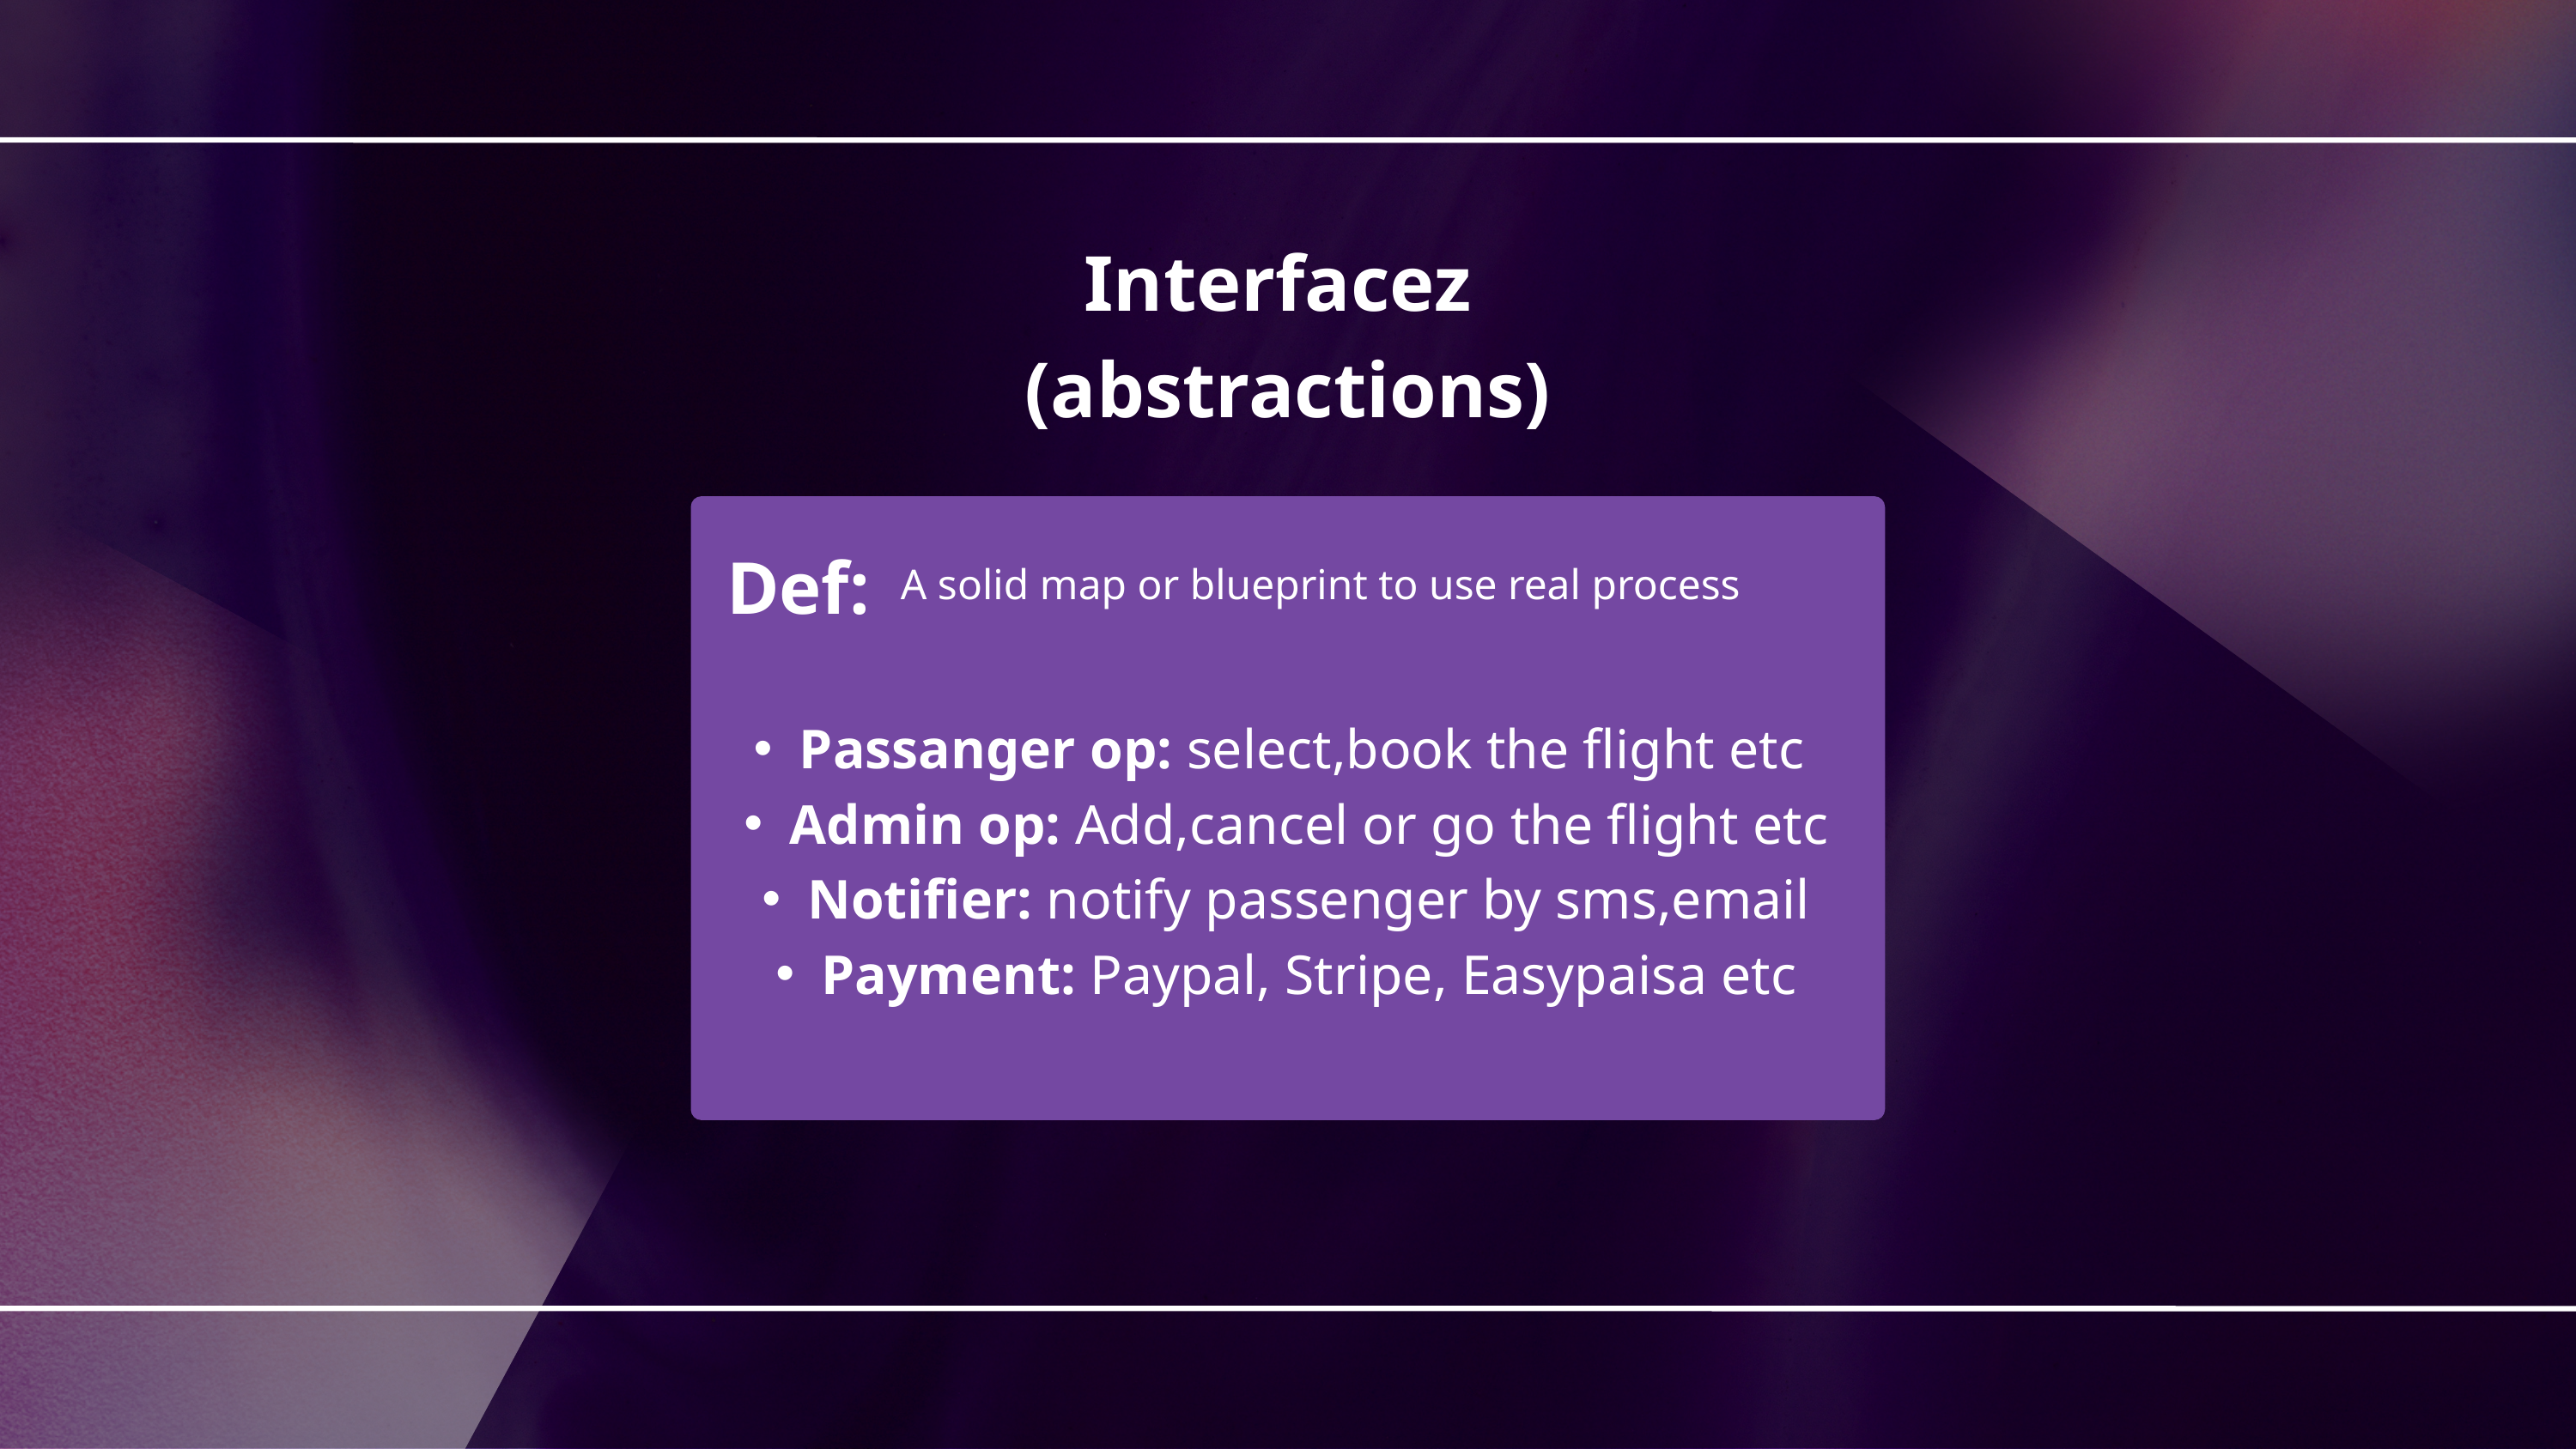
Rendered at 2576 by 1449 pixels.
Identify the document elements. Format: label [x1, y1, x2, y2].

text_box [0, 0, 2576, 1449]
text_box [690, 495, 1886, 1121]
